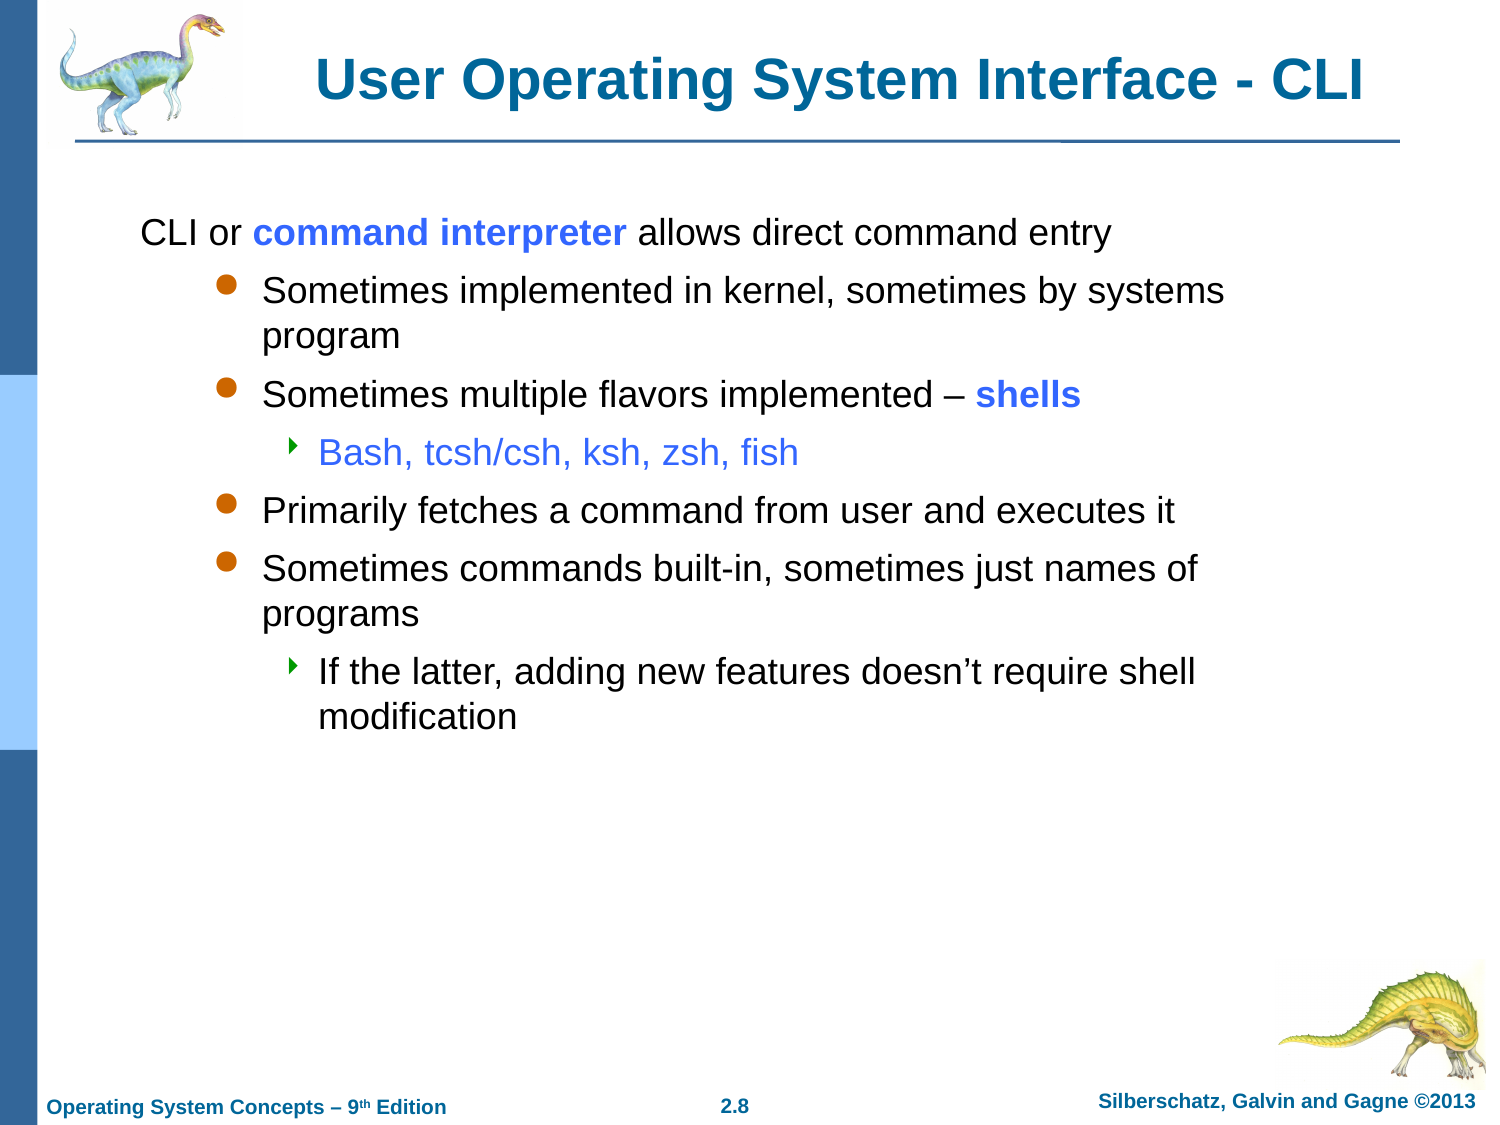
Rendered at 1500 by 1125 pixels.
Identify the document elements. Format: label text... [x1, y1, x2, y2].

picture [1275, 959, 1486, 1090]
list CLI or command interpreter allows direct command entry Sometimes implemented in kernel, sometimes by systems program Sometimes multiple flavors implemented – shells Bash, tcsh/csh, ksh, zsh, fish Primarily fetches a command from user and executes it Sometimes commands built-in, sometimes just names of programs If the latter, adding new features doesn’t require shell modification [125, 200, 1294, 937]
title User Operating System Interface - CLI [165, 23, 1500, 119]
picture [46, 0, 243, 149]
